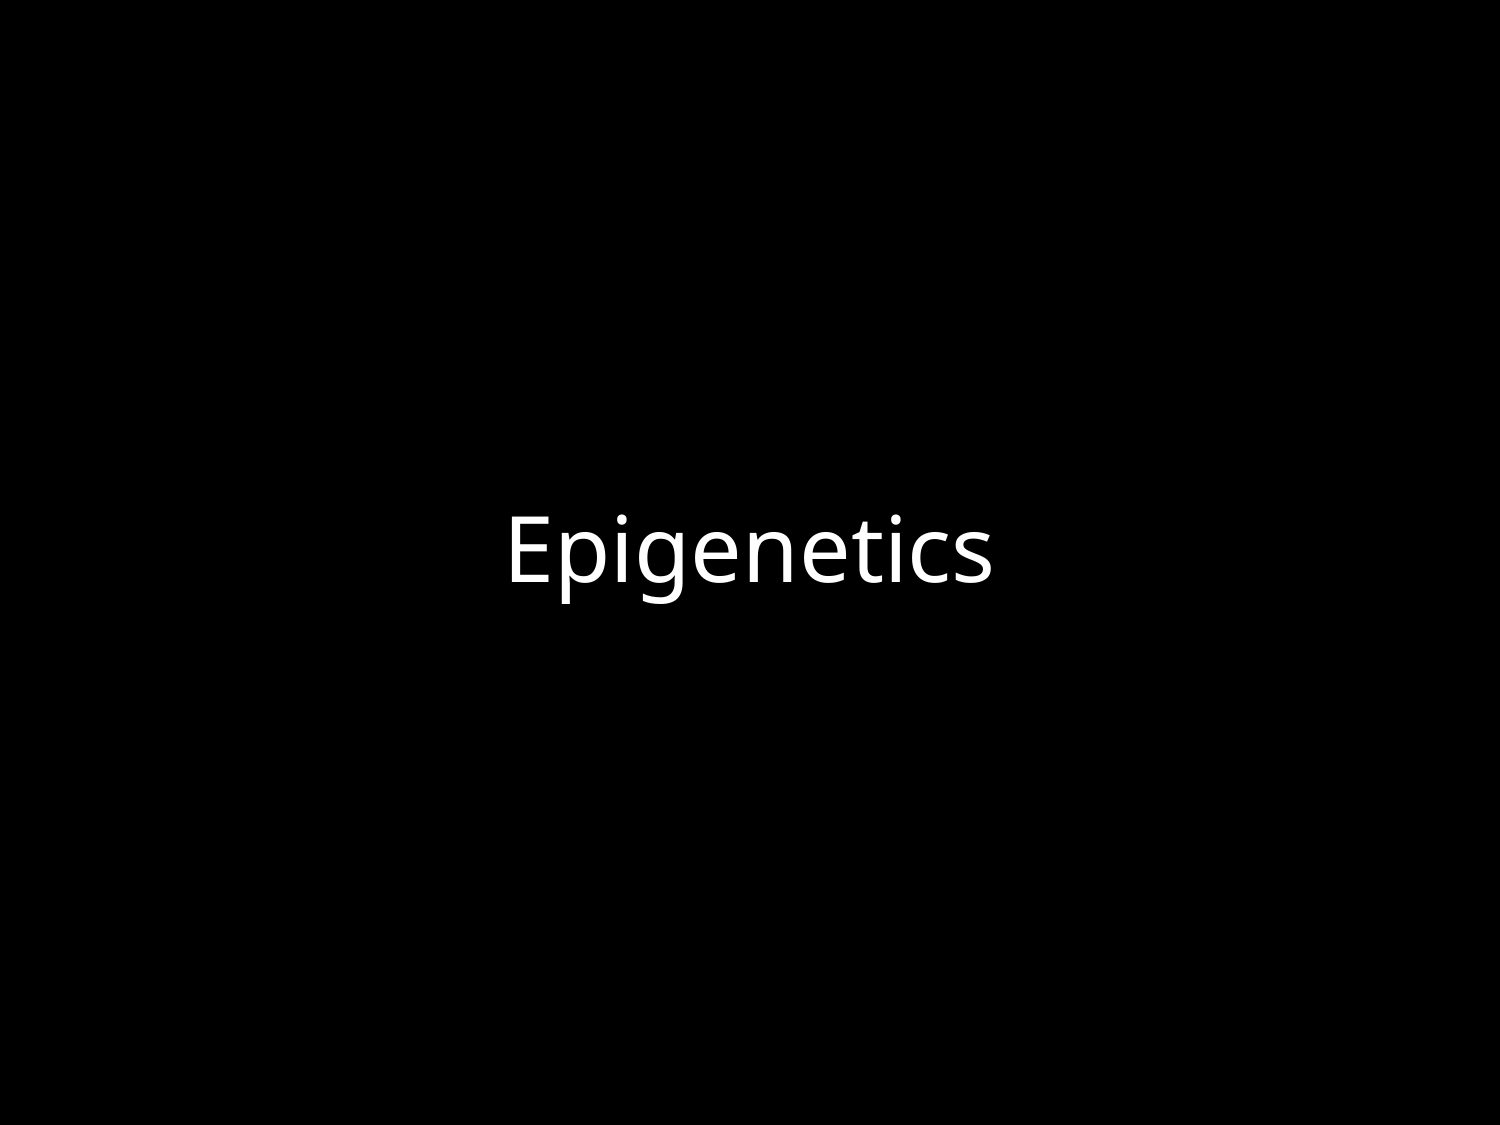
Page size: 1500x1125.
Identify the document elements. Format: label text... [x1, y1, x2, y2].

title Epigenetics [0, 349, 1500, 743]
